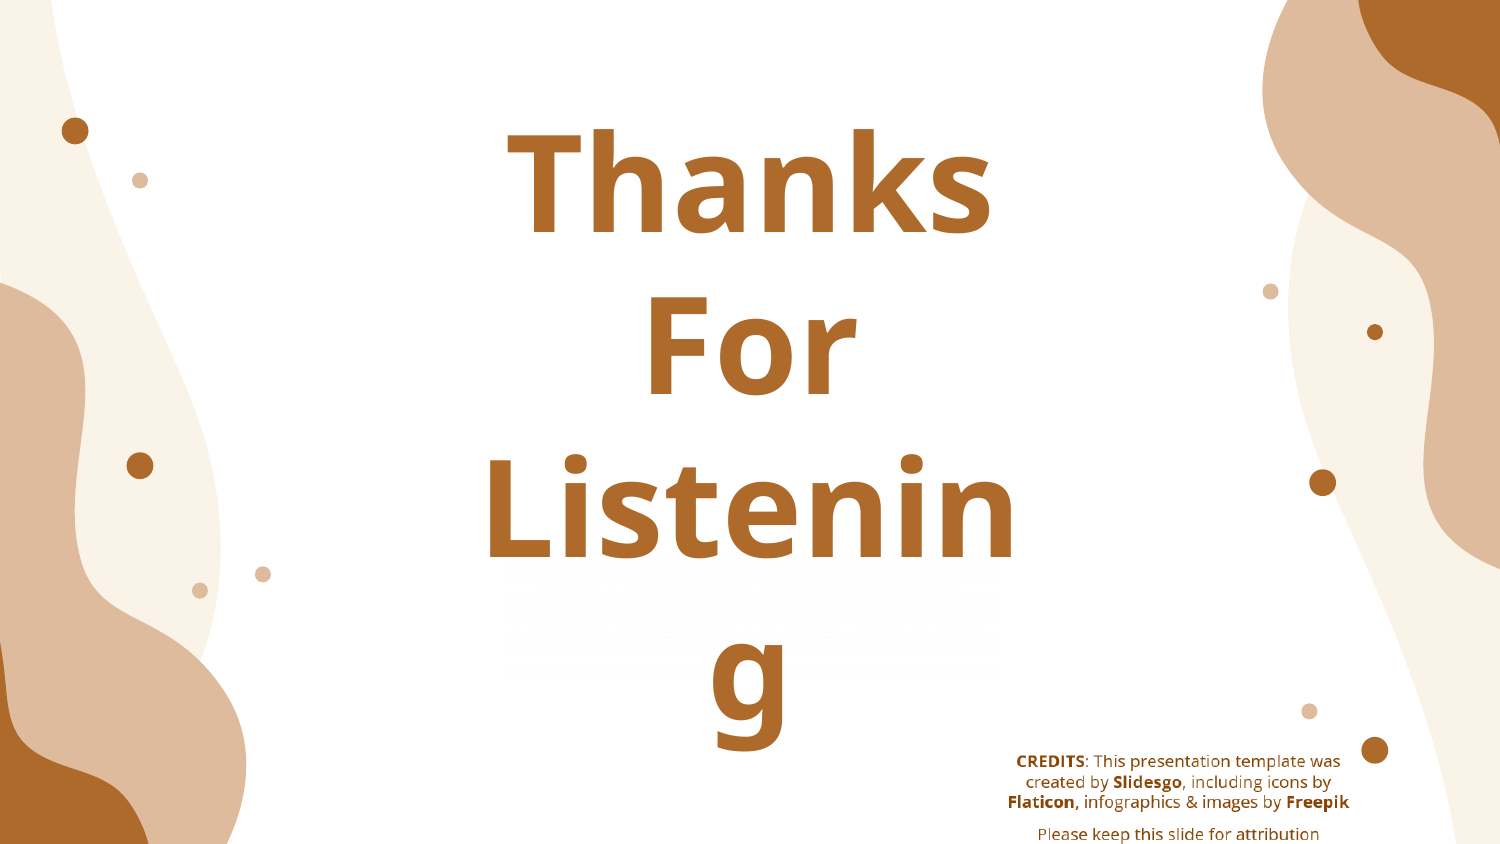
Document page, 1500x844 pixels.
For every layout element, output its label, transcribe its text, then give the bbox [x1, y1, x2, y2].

title Thanks For Listening [431, 150, 1069, 694]
picture [504, 539, 998, 682]
picture [997, 745, 1352, 844]
